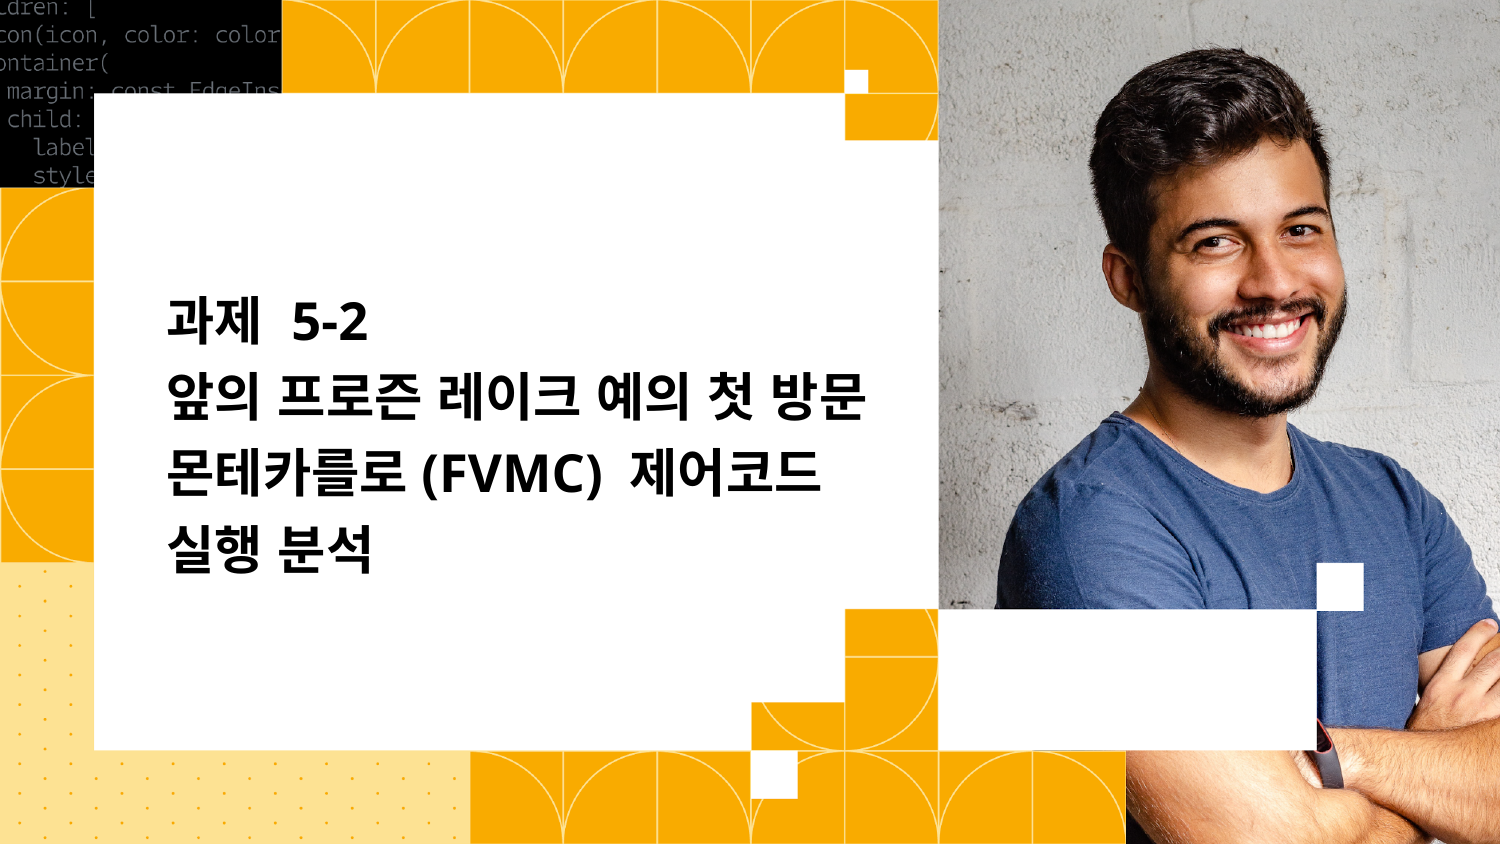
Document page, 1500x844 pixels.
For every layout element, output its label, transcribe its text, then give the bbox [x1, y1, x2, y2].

picture [0, 0, 1500, 844]
title 과제 5-2 앞의 프로즌 레이크 예의 첫 방문 몬테카를로(FVMC) 제어코드 실행 분석 [151, 263, 921, 600]
